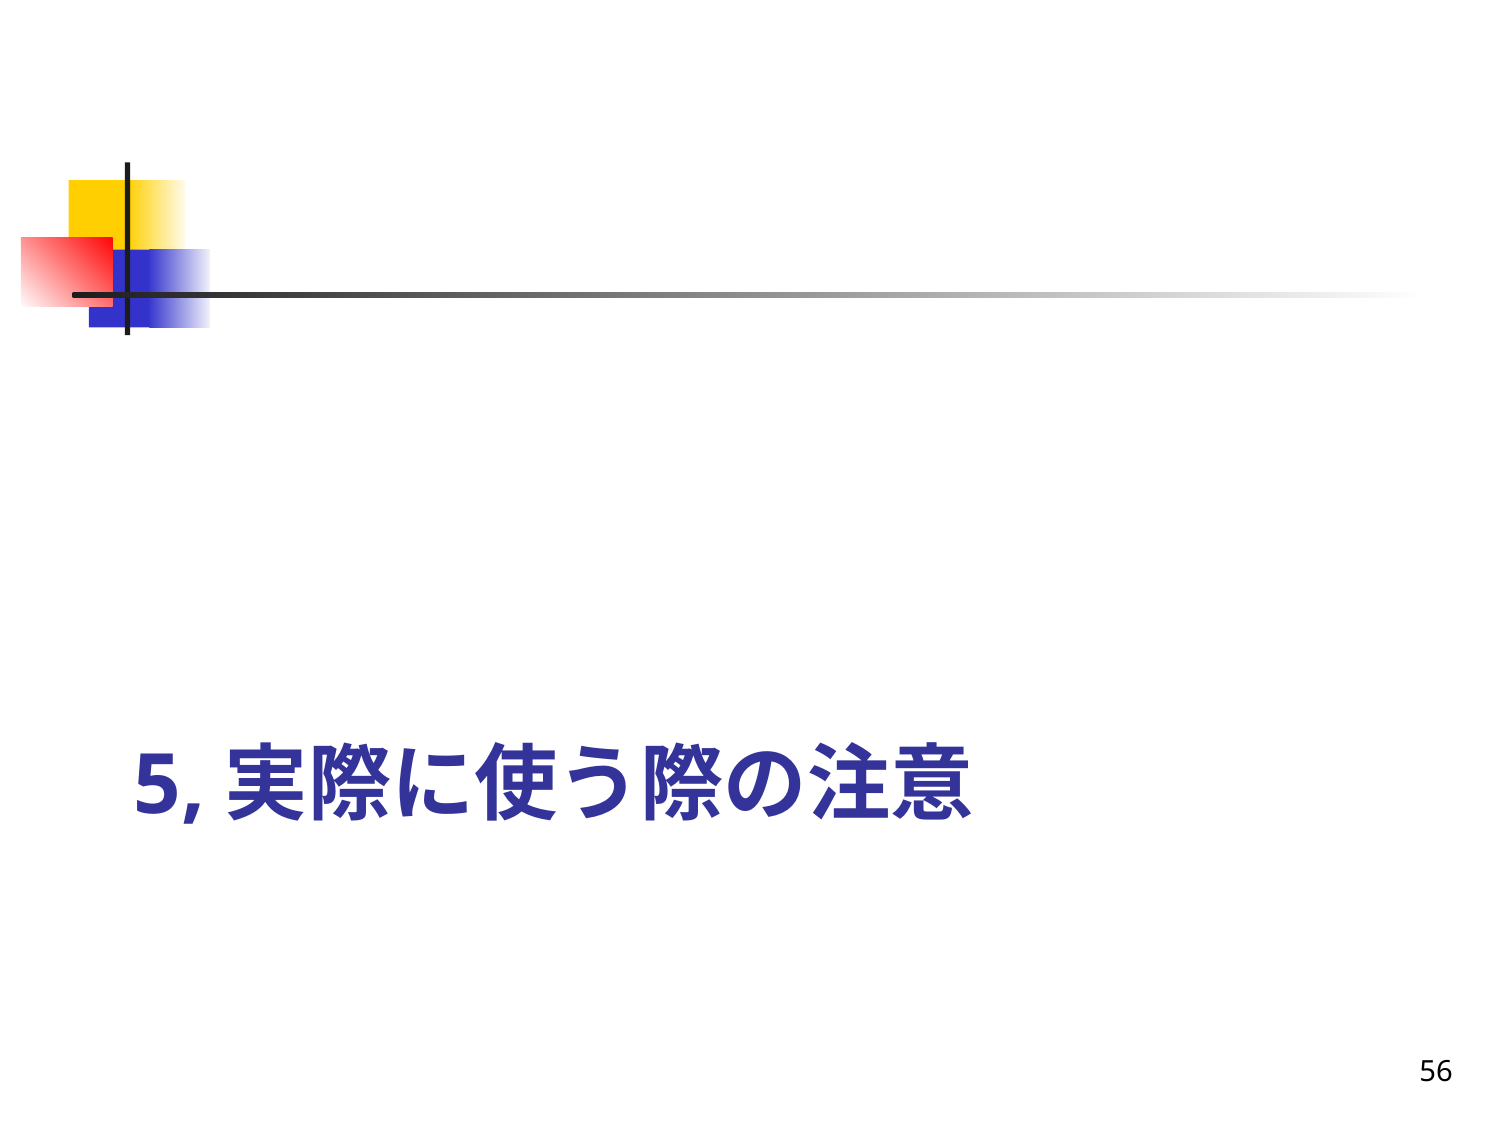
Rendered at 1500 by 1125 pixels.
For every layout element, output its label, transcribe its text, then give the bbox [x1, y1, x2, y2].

title 5,実際に使う際の注意 [118, 722, 1394, 947]
slide_number 56 [1154, 1023, 1468, 1100]
